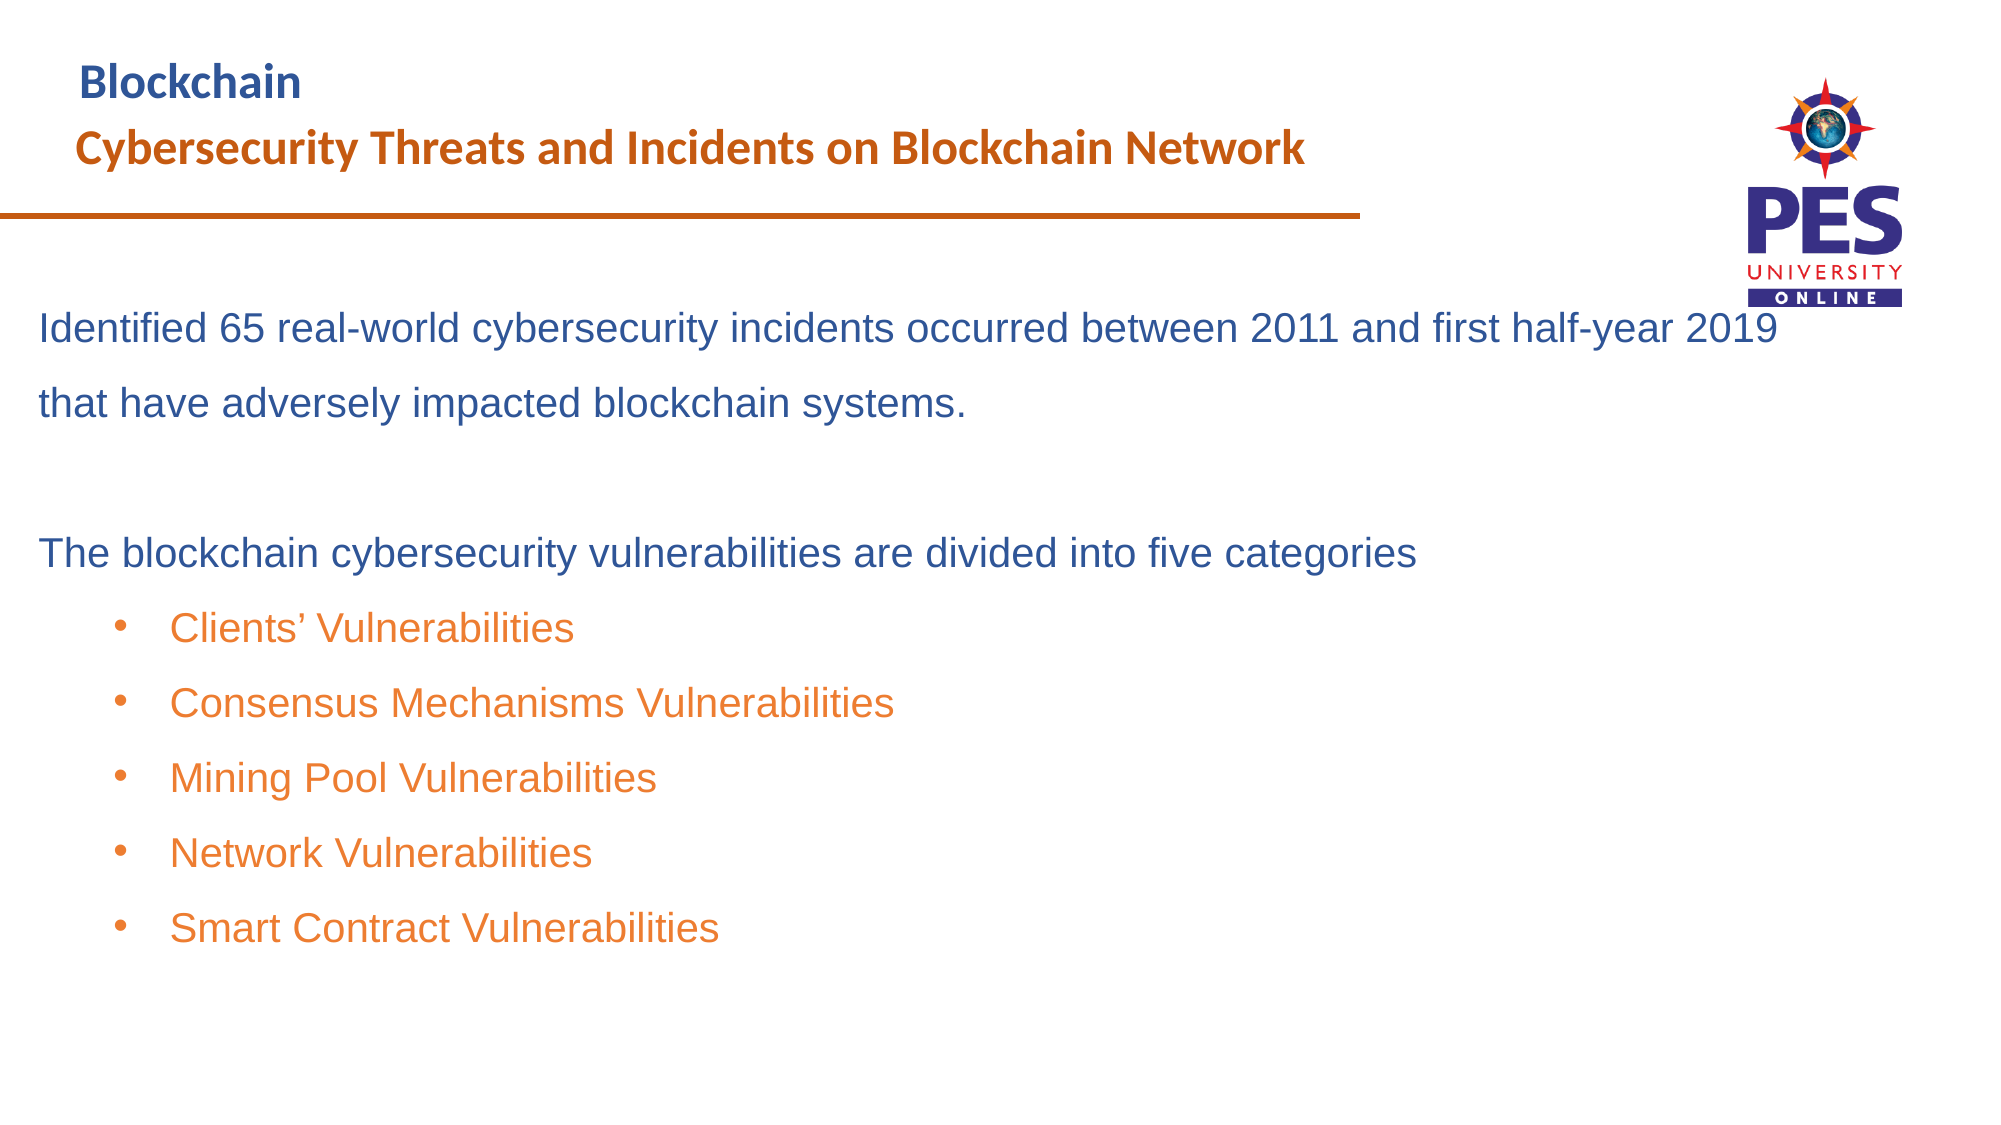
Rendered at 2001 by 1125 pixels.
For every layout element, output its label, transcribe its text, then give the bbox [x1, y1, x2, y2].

text_box Blockchain [64, 41, 1295, 117]
picture [1748, 76, 1902, 307]
text_box Identified 65 real-world cybersecurity incidents occurred between 2011 and first half-year 2019 that have adversely impacted blockchain systems. The blockchain cybersecurity vulnerabilities are divided into five categories Clients’ Vulnerabilities Consensus Mechanisms Vulnerabilities Mining Pool Vulnerabilities Network Vulnerabilities Smart Contract Vulnerabilities [23, 275, 1837, 951]
text_box Cybersecurity Threats and Incidents on Blockchain Network [60, 106, 1374, 182]
